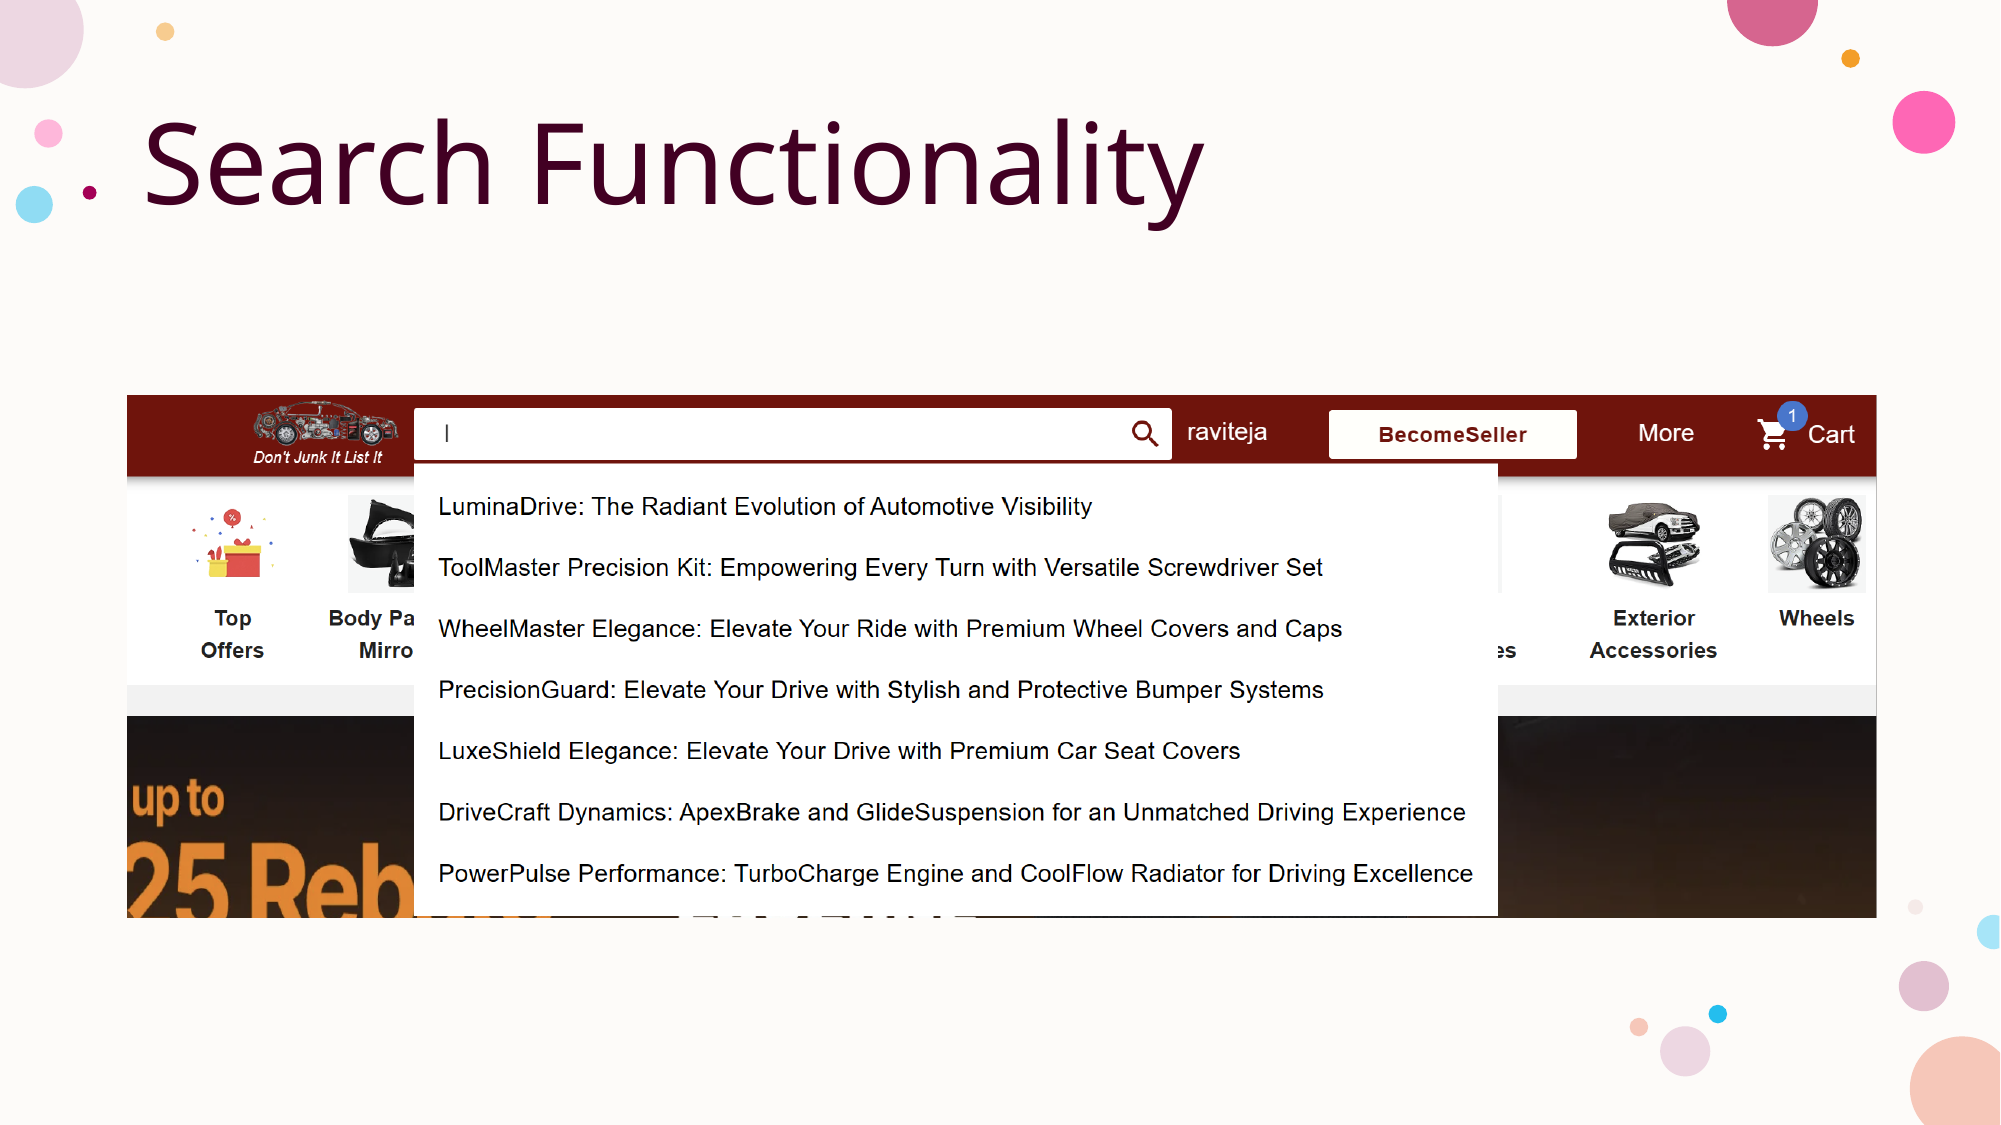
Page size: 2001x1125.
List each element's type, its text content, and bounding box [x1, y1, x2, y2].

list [127, 395, 1877, 918]
title Search Functionality [127, 59, 1877, 278]
